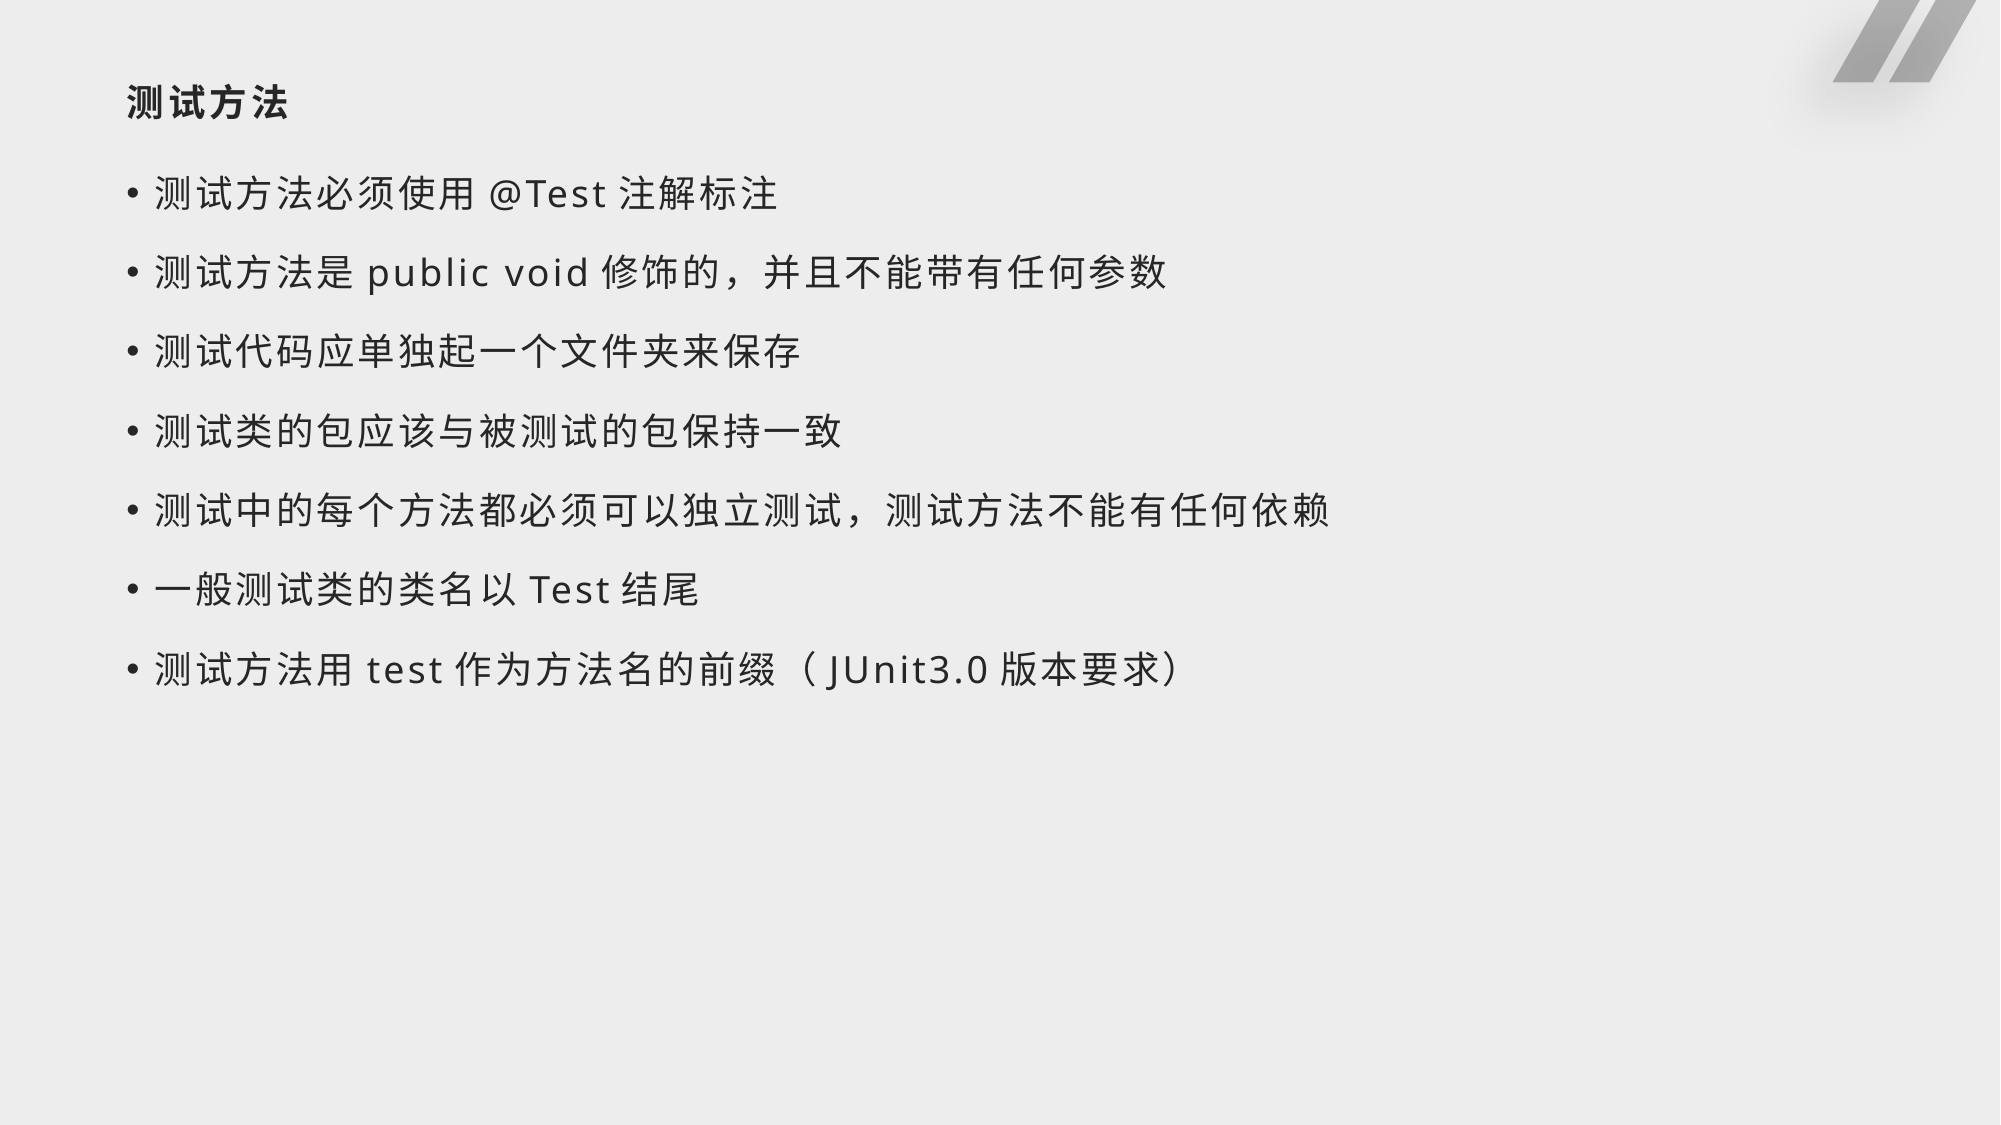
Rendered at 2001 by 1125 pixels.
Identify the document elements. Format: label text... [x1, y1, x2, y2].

list 测试方法必须使用@Test注解标注 测试方法是public void修饰的，并且不能带有任何参数 测试代码应单独起一个文件夹来保存 测试类的包应该与被测试的包保持一致 测试中的每个方法都必须可以独立测试，测试方法不能有任何依赖 一般测试类的类名以Test结尾 测试方法用test作为方法名的前缀（JUnit3.0版本要求） [109, 156, 1891, 1041]
title 测试方法 [109, 72, 1891, 146]
